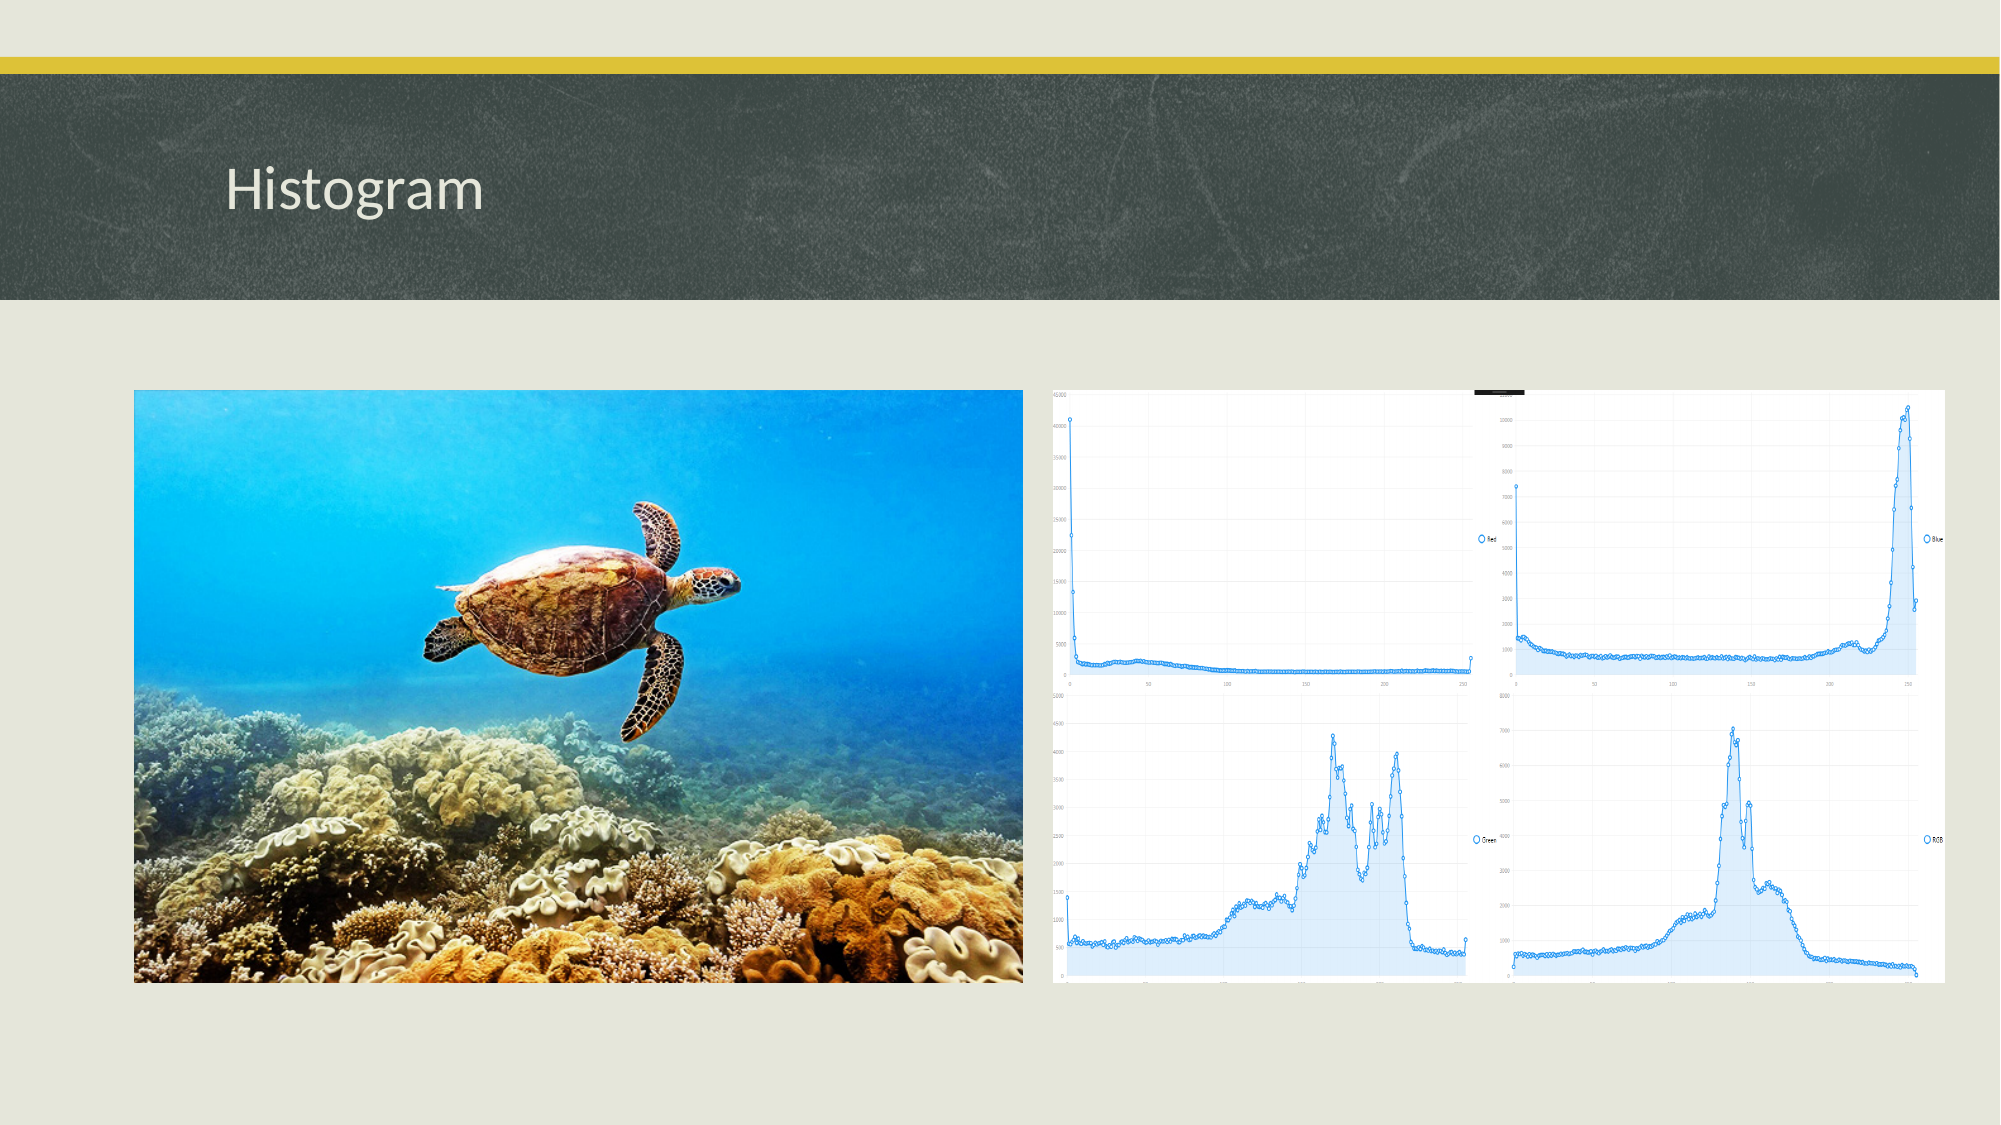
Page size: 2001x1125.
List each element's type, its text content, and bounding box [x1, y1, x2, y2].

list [134, 390, 1023, 983]
picture [0, 74, 2000, 300]
title Histogram [210, 76, 1790, 300]
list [1053, 390, 1945, 983]
